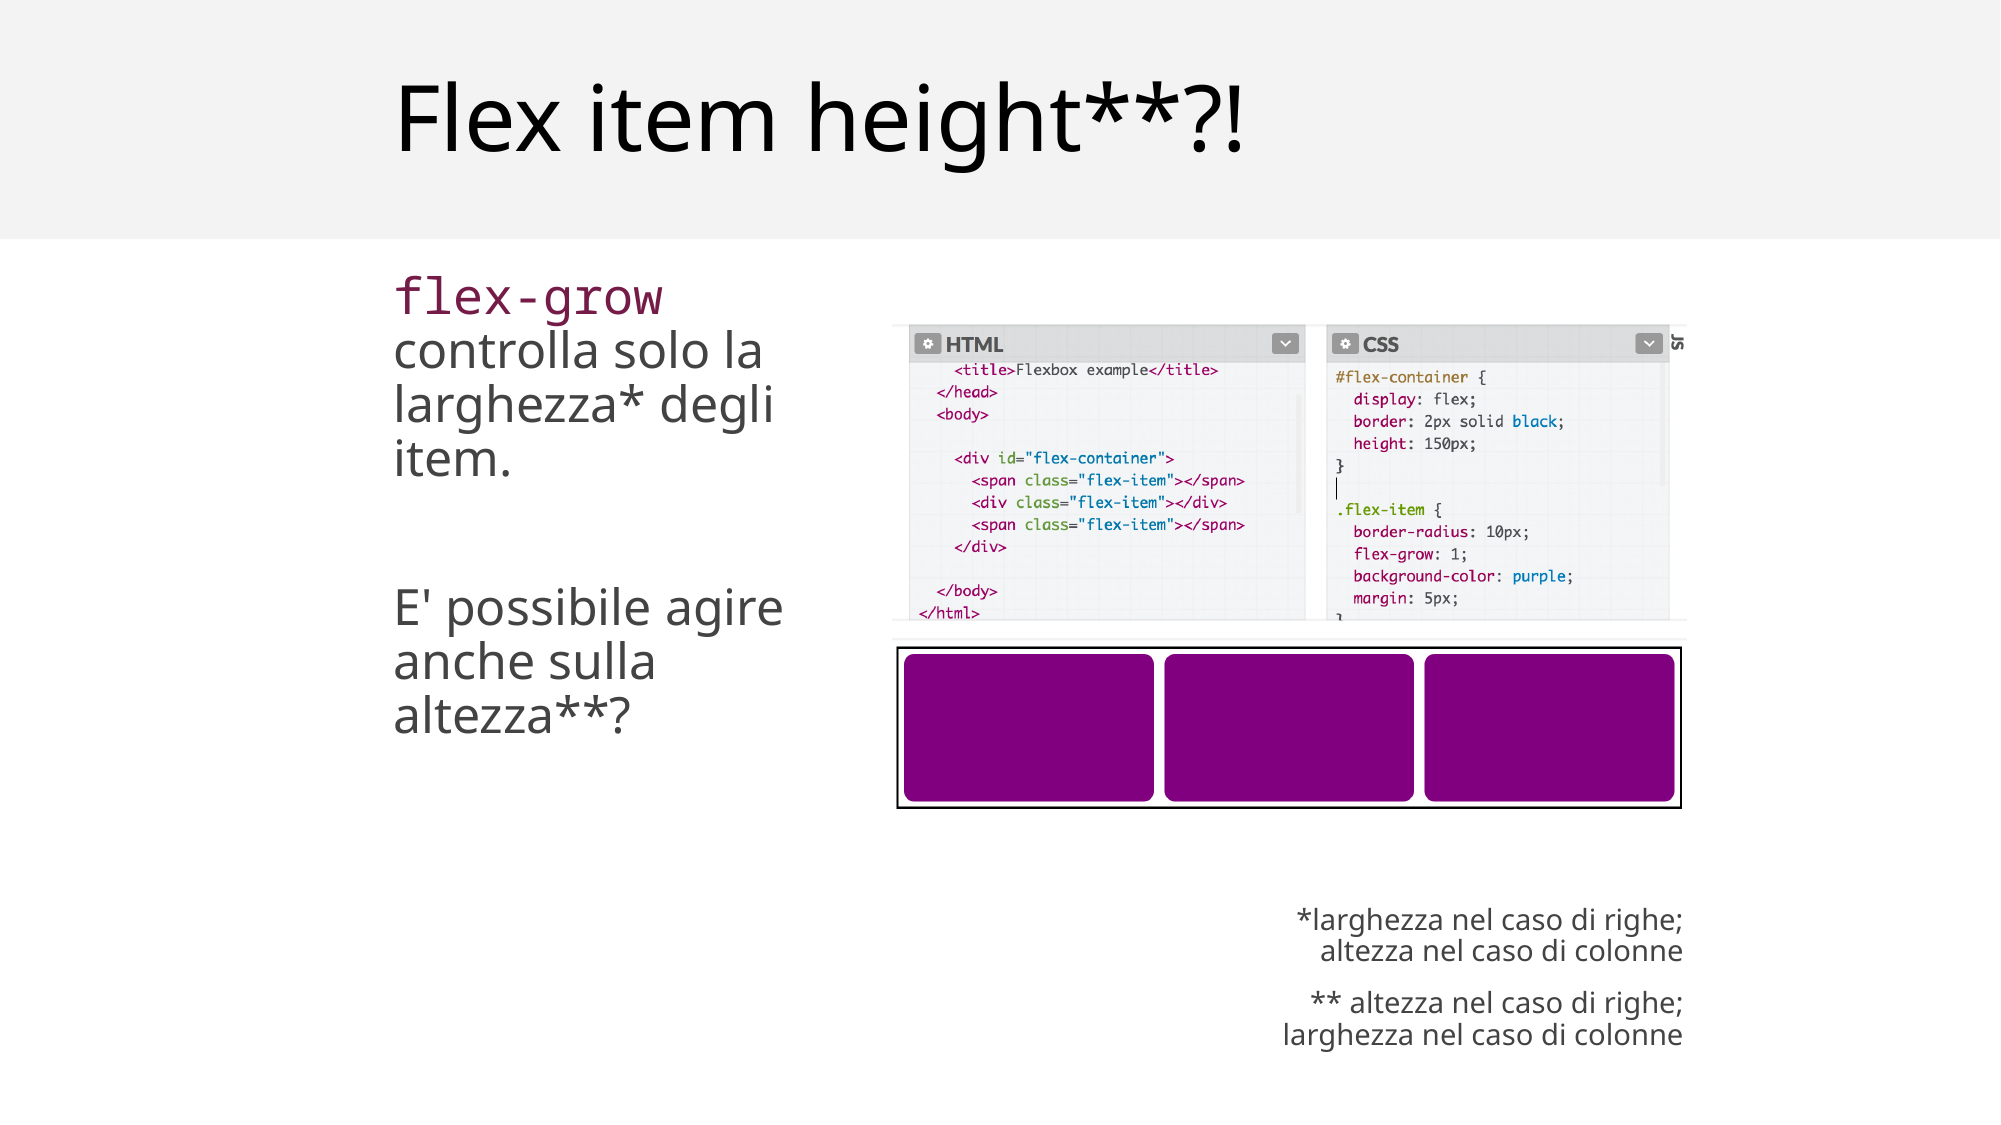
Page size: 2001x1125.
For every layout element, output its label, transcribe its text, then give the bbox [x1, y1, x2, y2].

list *larghezza nel caso di righe; altezza nel caso di colonne ** altezza nel caso di righe; larghezza nel caso di colonne [1201, 890, 1699, 1037]
picture [892, 316, 1687, 819]
list flex-grow controlla solo la larghezza* degli item. E' possibile agire anche sulla altezza**? [378, 255, 876, 1007]
title Flex item height**?! [378, 56, 1622, 183]
